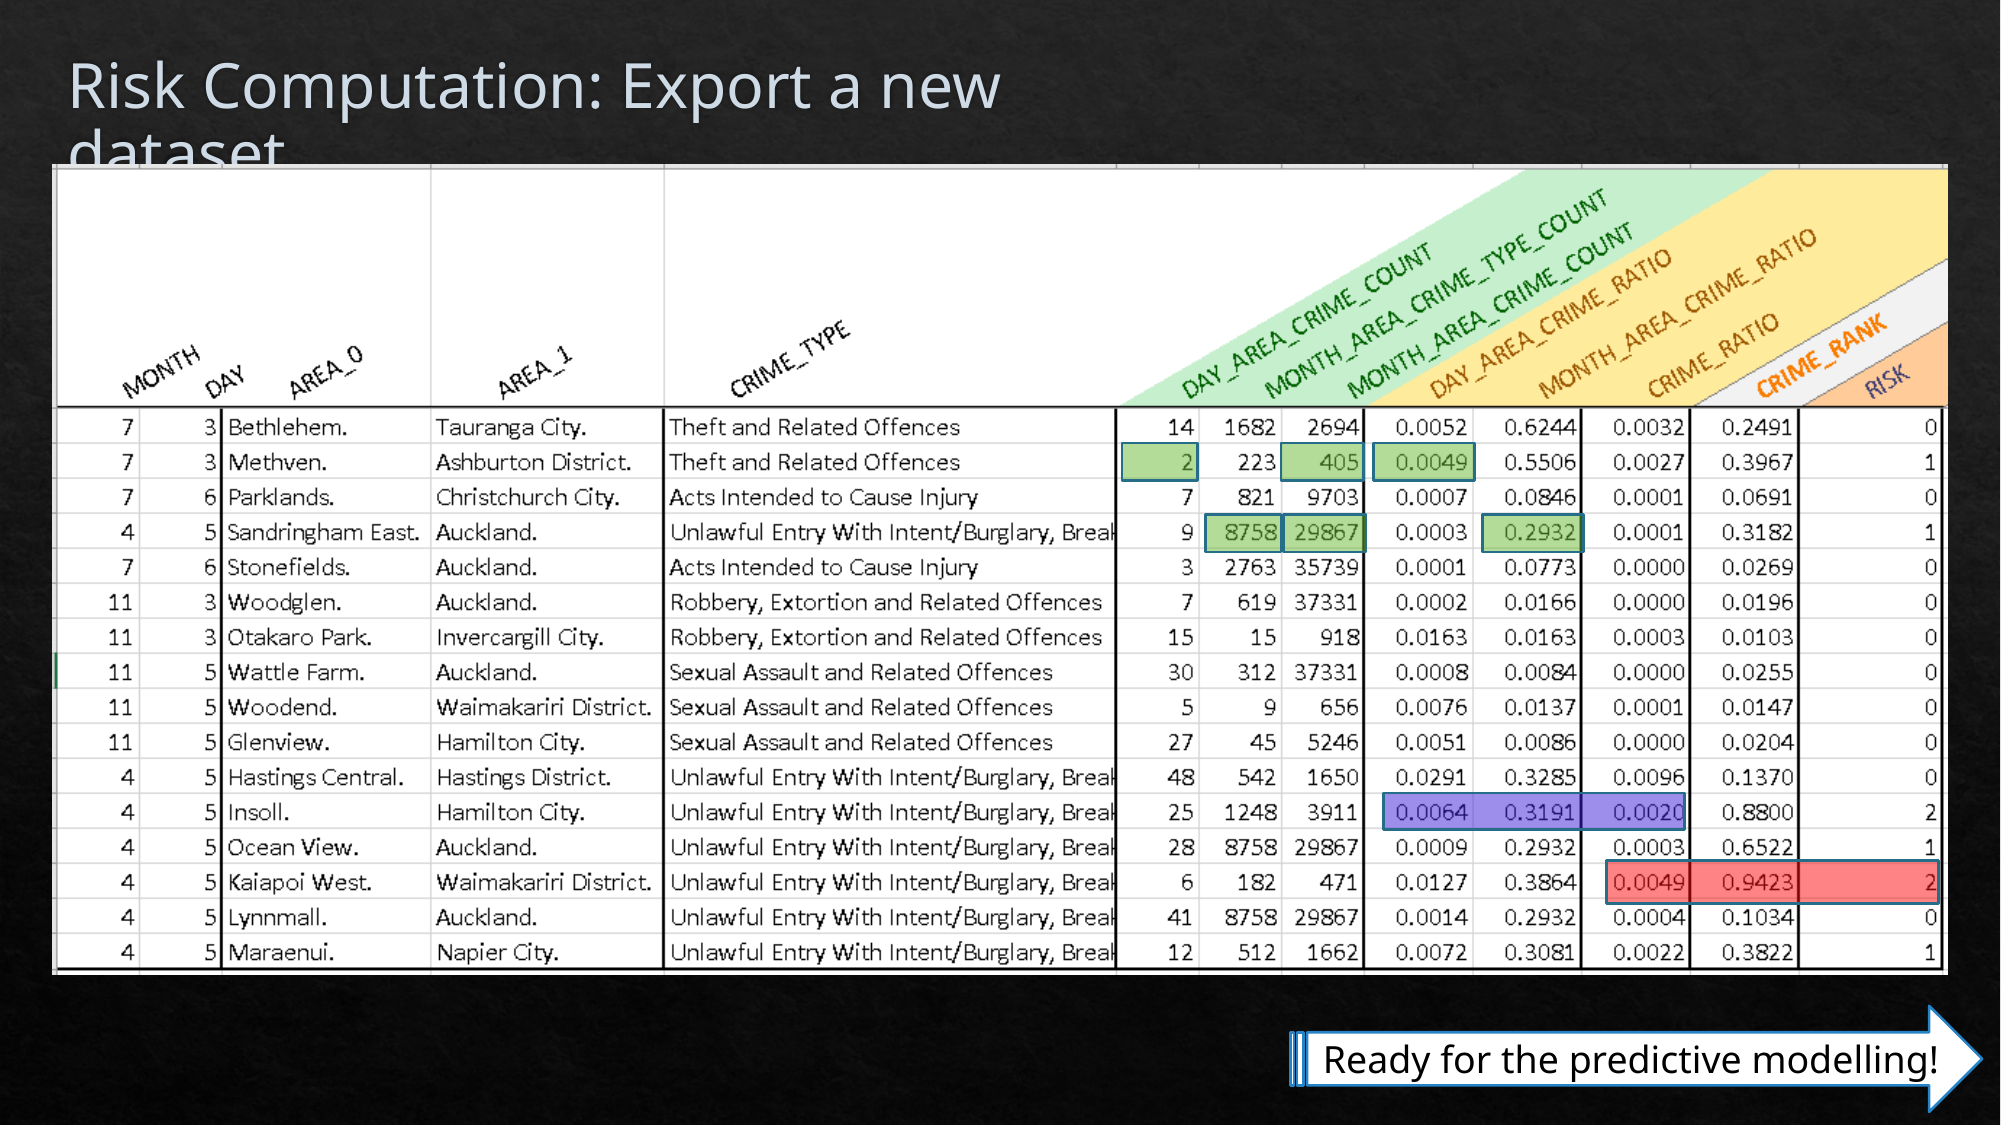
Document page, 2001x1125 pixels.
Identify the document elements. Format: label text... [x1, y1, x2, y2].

title Risk Computation: Export a new dataset [52, 9, 1214, 164]
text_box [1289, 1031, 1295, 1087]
text_box Ready for the predictive modelling! [1296, 1004, 1984, 1114]
picture [52, 164, 1948, 975]
text_box [0, 0, 2000, 1125]
